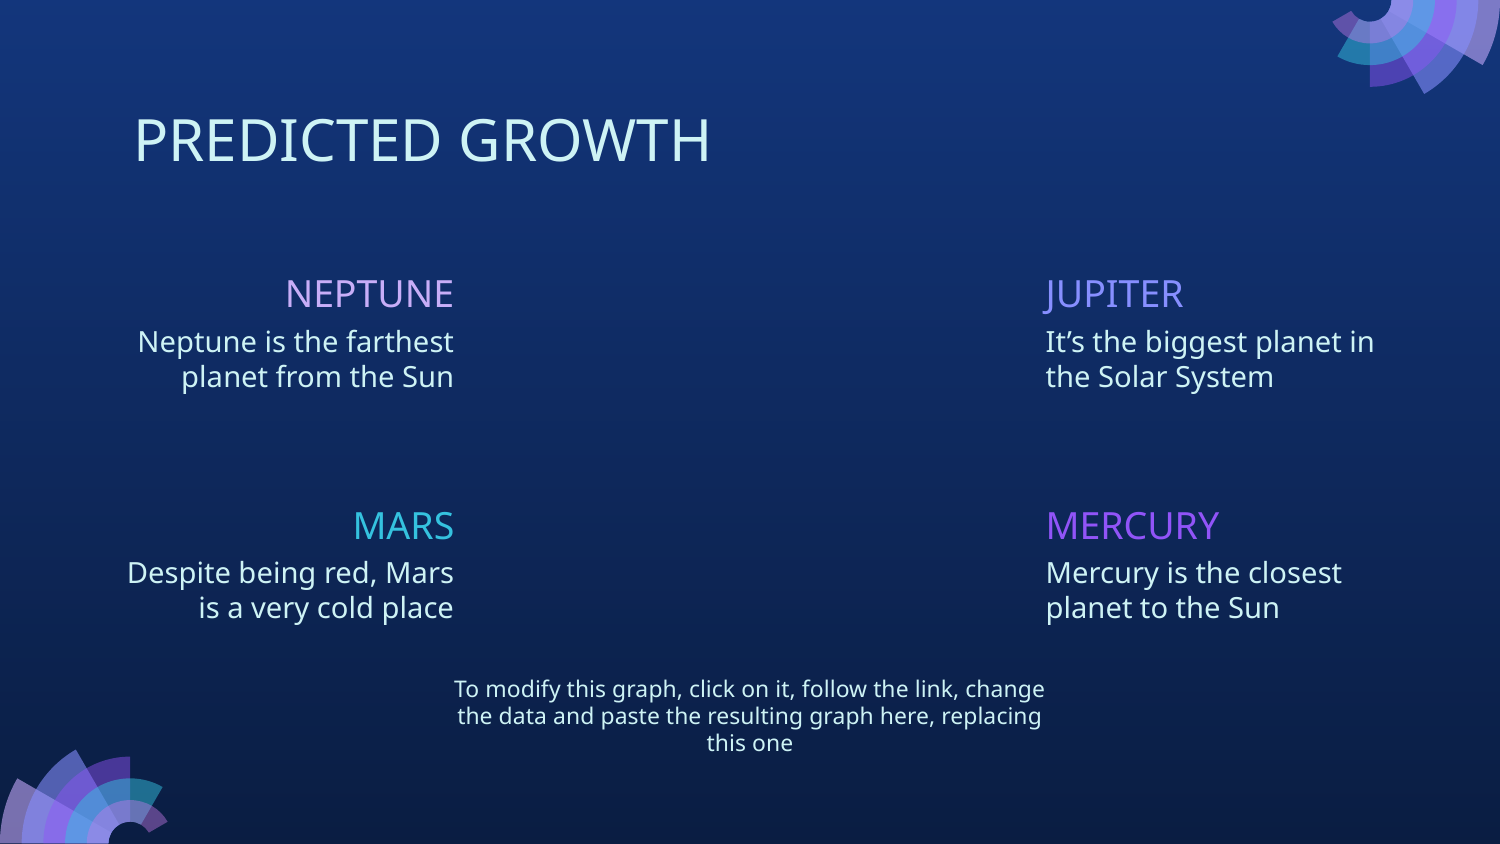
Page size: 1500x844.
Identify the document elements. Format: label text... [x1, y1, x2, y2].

subtitle Neptune is the farthest planet from the Sun [95, 307, 380, 402]
subtitle MERCURY [1118, 497, 1349, 539]
subtitle NEPTUNE [151, 265, 380, 307]
subtitle It’s the biggest planet in the Solar System [1118, 307, 1405, 398]
subtitle Mercury is the closest planet to the Sun [1118, 539, 1405, 634]
subtitle MARS [151, 497, 380, 539]
text_box To modify this graph, click on it, follow the link, change the data and paste the resulting graph here, replacing this one [433, 681, 1066, 750]
picture [385, 207, 1115, 659]
title PREDICTED GROWTH [118, 88, 1382, 183]
subtitle Despite being red, Mars is a very cold place [95, 539, 380, 634]
subtitle JUPITER [1118, 265, 1349, 307]
